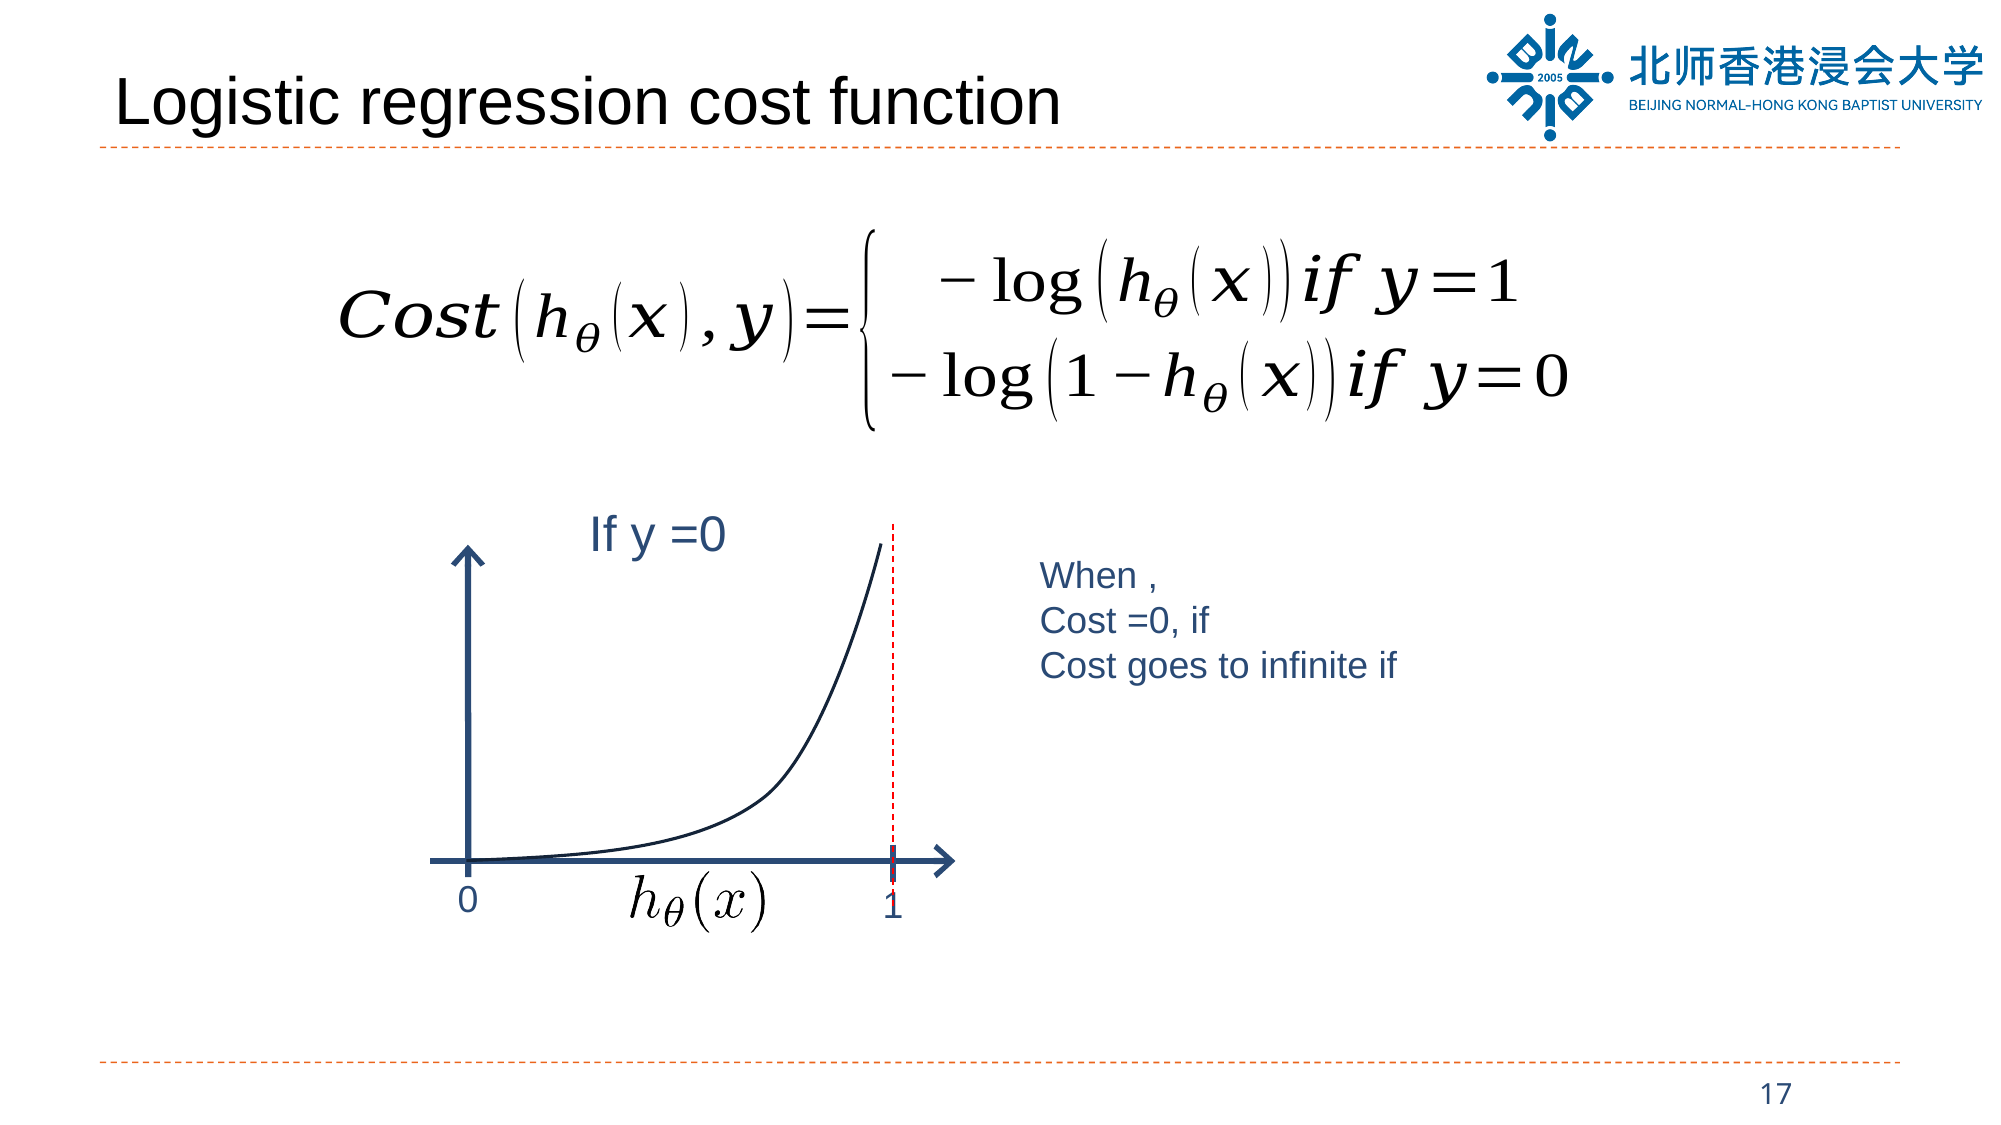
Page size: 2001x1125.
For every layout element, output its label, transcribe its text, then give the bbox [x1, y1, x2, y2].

text_box If y =0 [574, 493, 800, 569]
picture [1469, 0, 2000, 156]
text_box 1 [867, 874, 931, 934]
picture [630, 871, 765, 933]
text_box [475, 543, 883, 860]
title Logistic regression cost function [99, 24, 1900, 146]
text_box 0 [442, 874, 506, 928]
